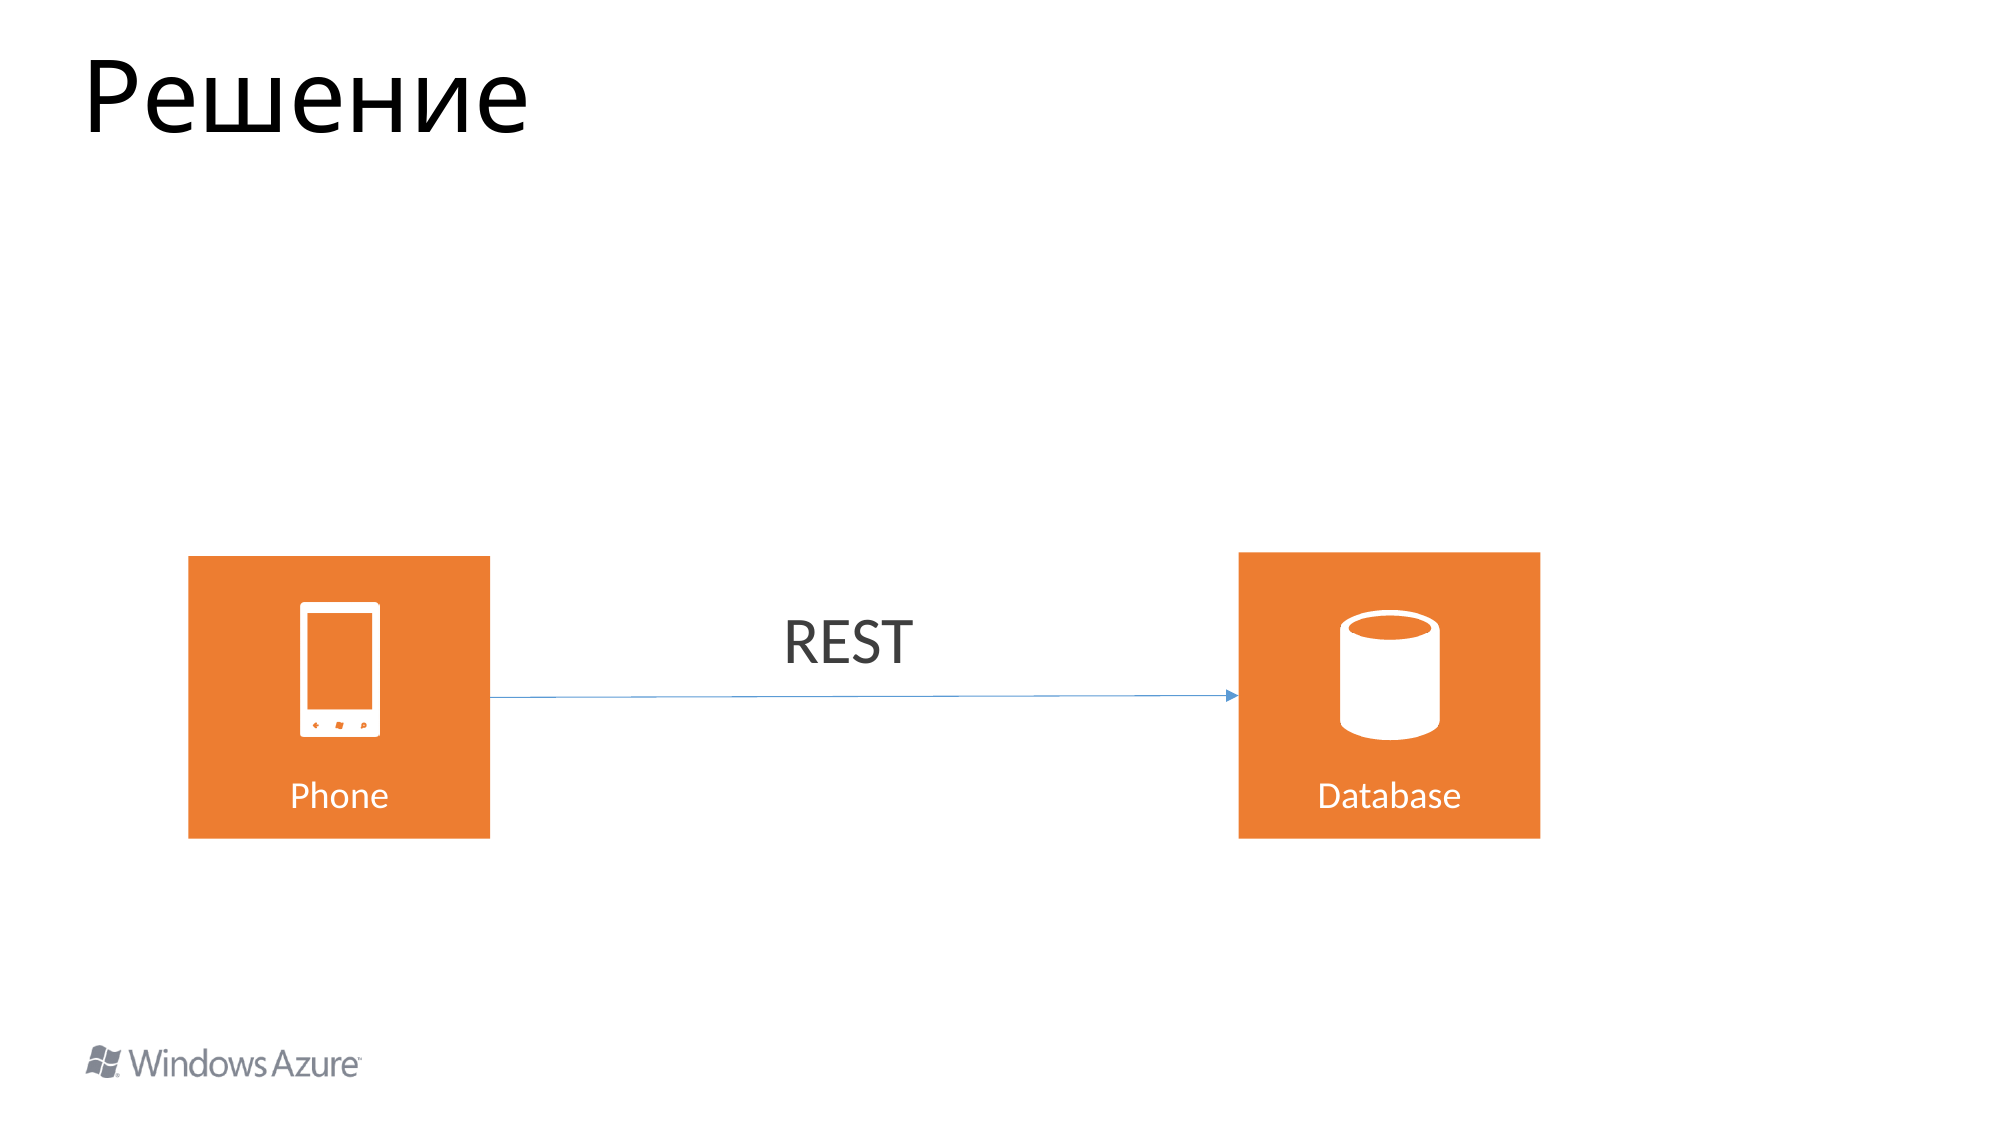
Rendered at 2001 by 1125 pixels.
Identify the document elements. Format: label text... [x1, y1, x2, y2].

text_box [1238, 552, 1541, 839]
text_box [188, 555, 491, 839]
text_box REST [783, 605, 977, 678]
title Решение [65, 37, 1981, 162]
